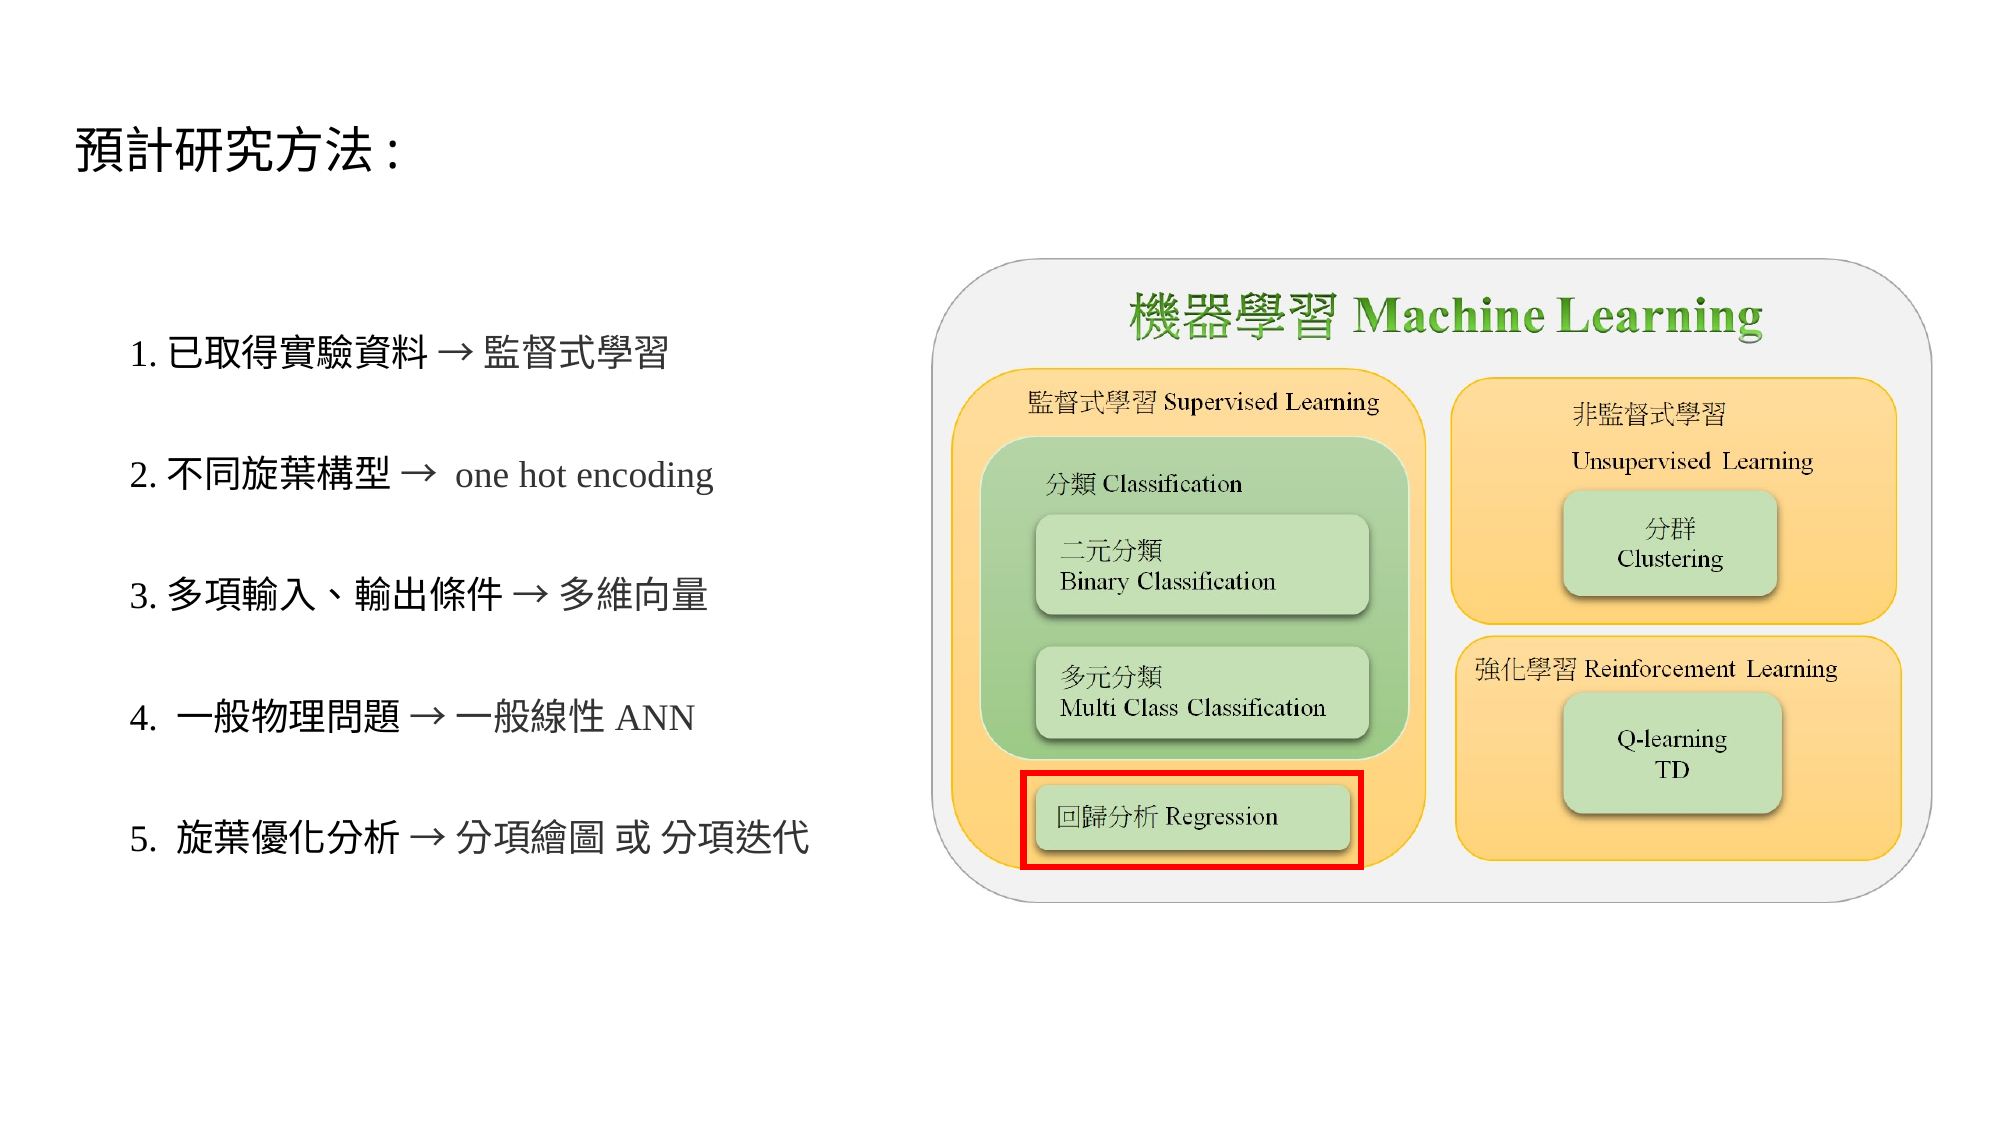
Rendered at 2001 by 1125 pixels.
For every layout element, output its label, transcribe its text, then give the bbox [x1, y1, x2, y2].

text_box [114, 321, 857, 868]
text_box 預計研究方法: [59, 111, 415, 186]
picture [912, 245, 1950, 920]
